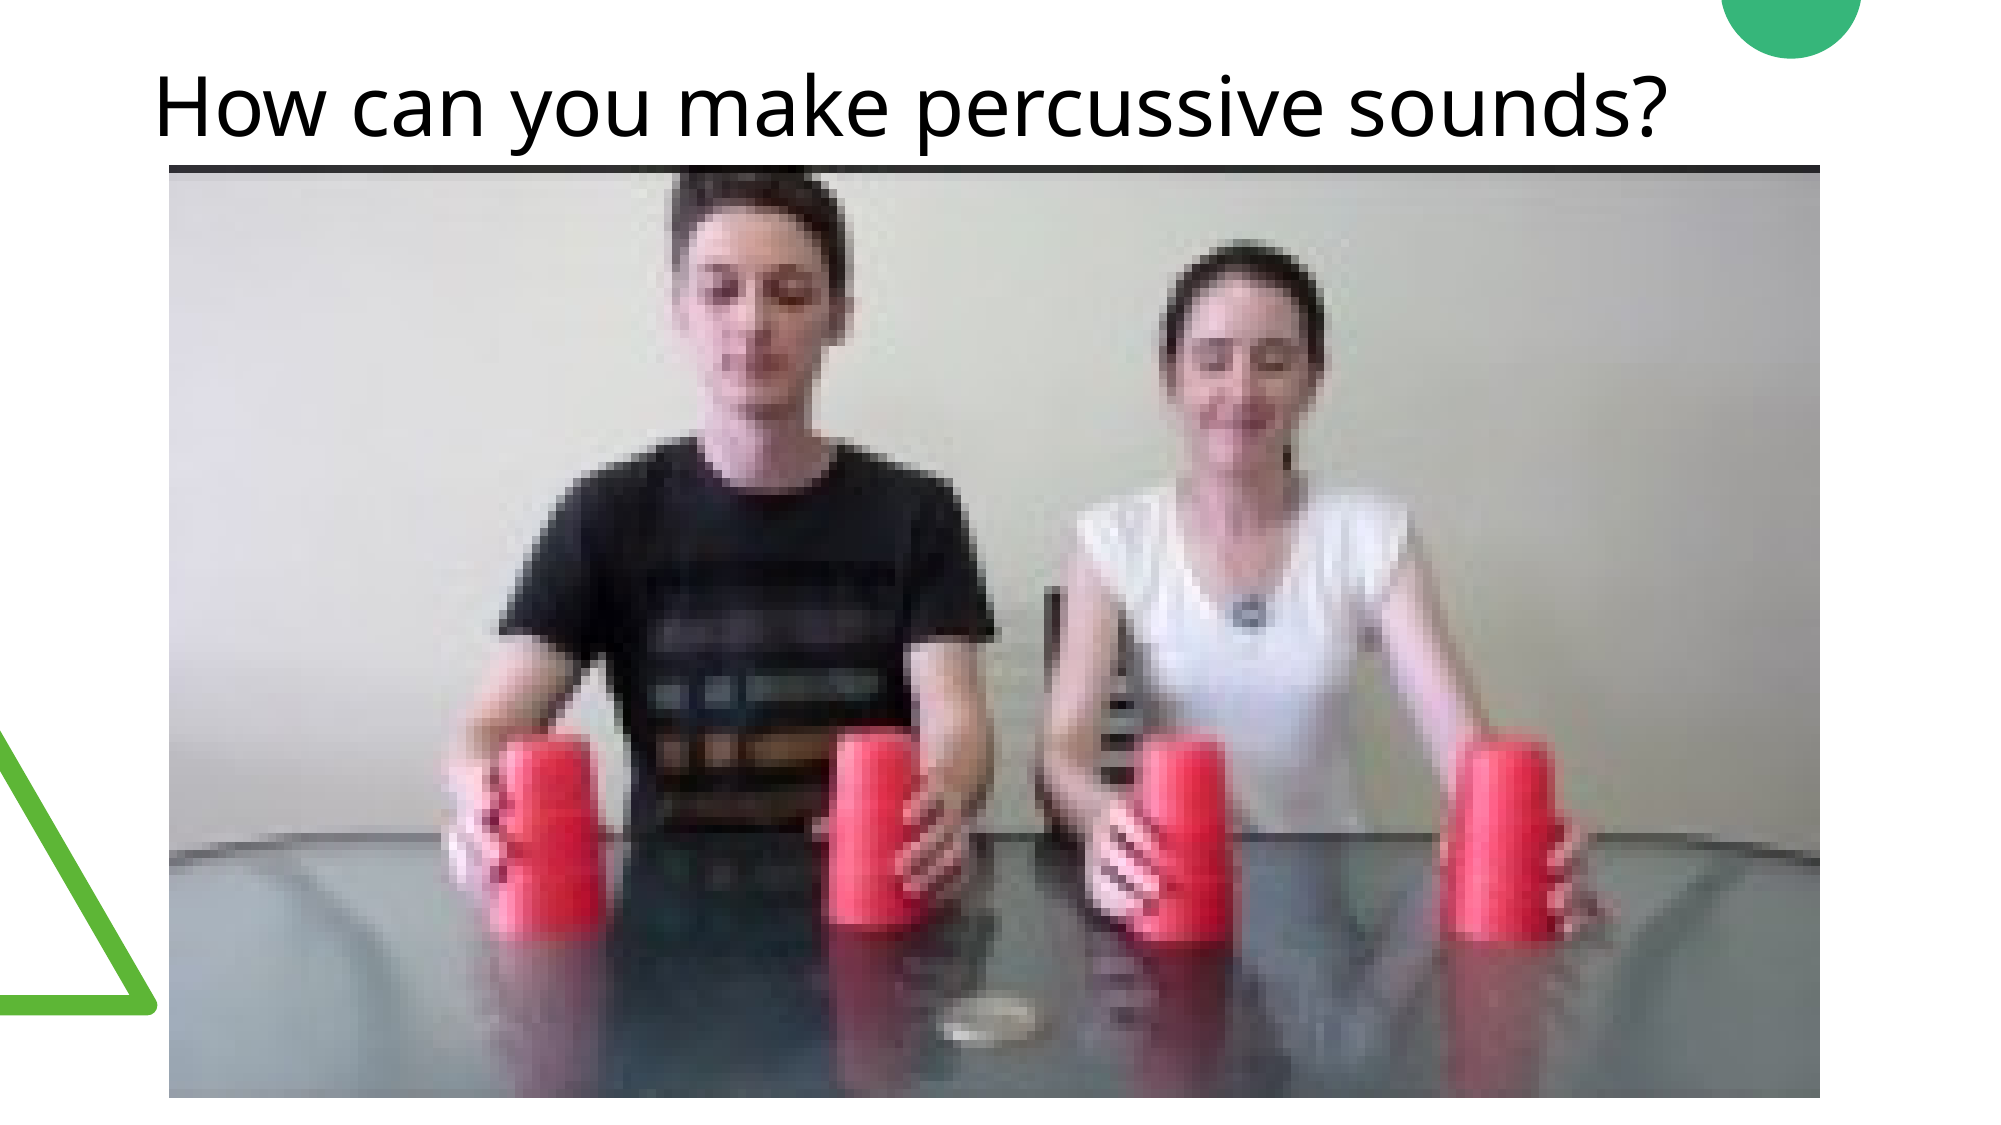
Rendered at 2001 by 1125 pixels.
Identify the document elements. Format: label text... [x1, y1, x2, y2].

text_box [168, 165, 1820, 1098]
title How can you make percussive sounds? [137, 45, 1863, 175]
